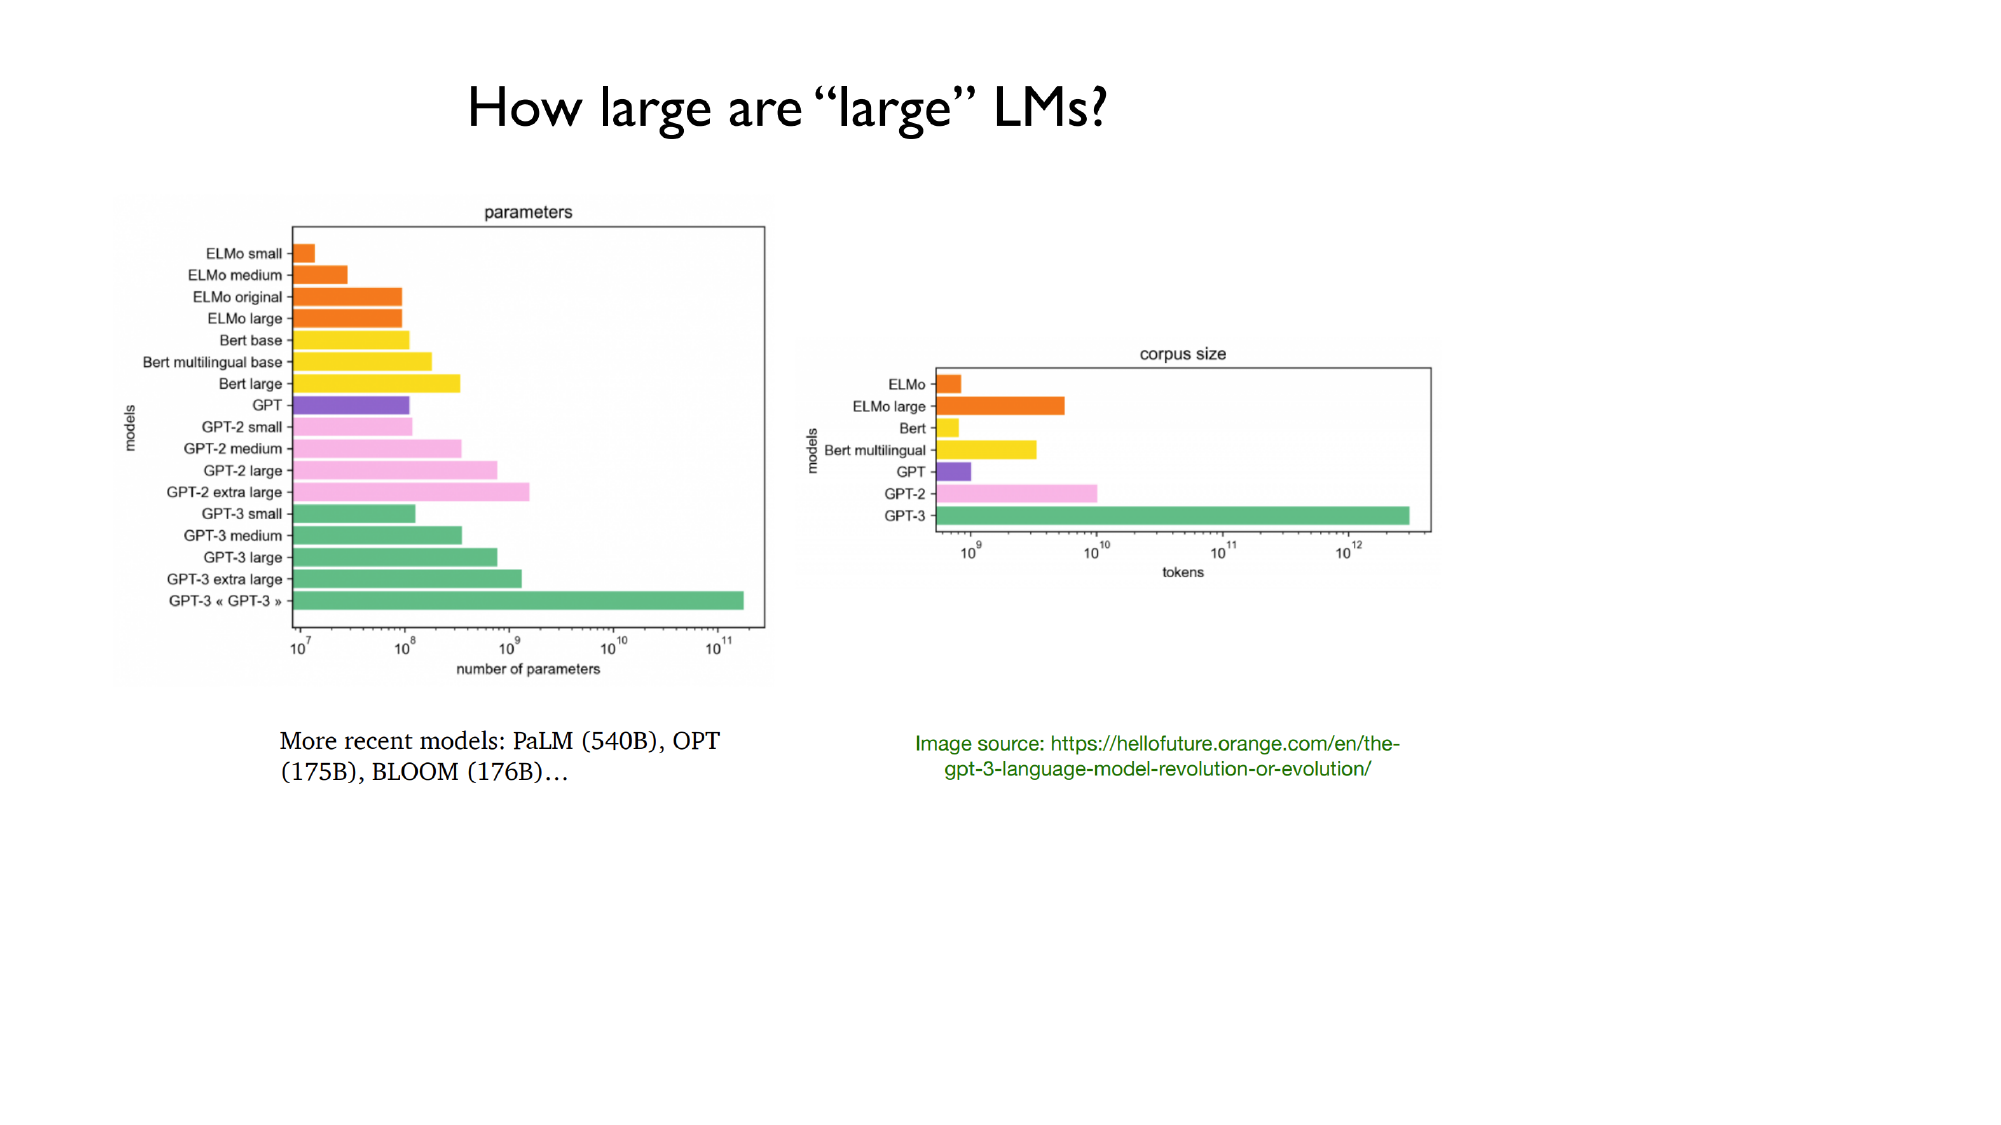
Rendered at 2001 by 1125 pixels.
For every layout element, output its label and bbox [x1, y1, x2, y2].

picture [95, 61, 1453, 818]
